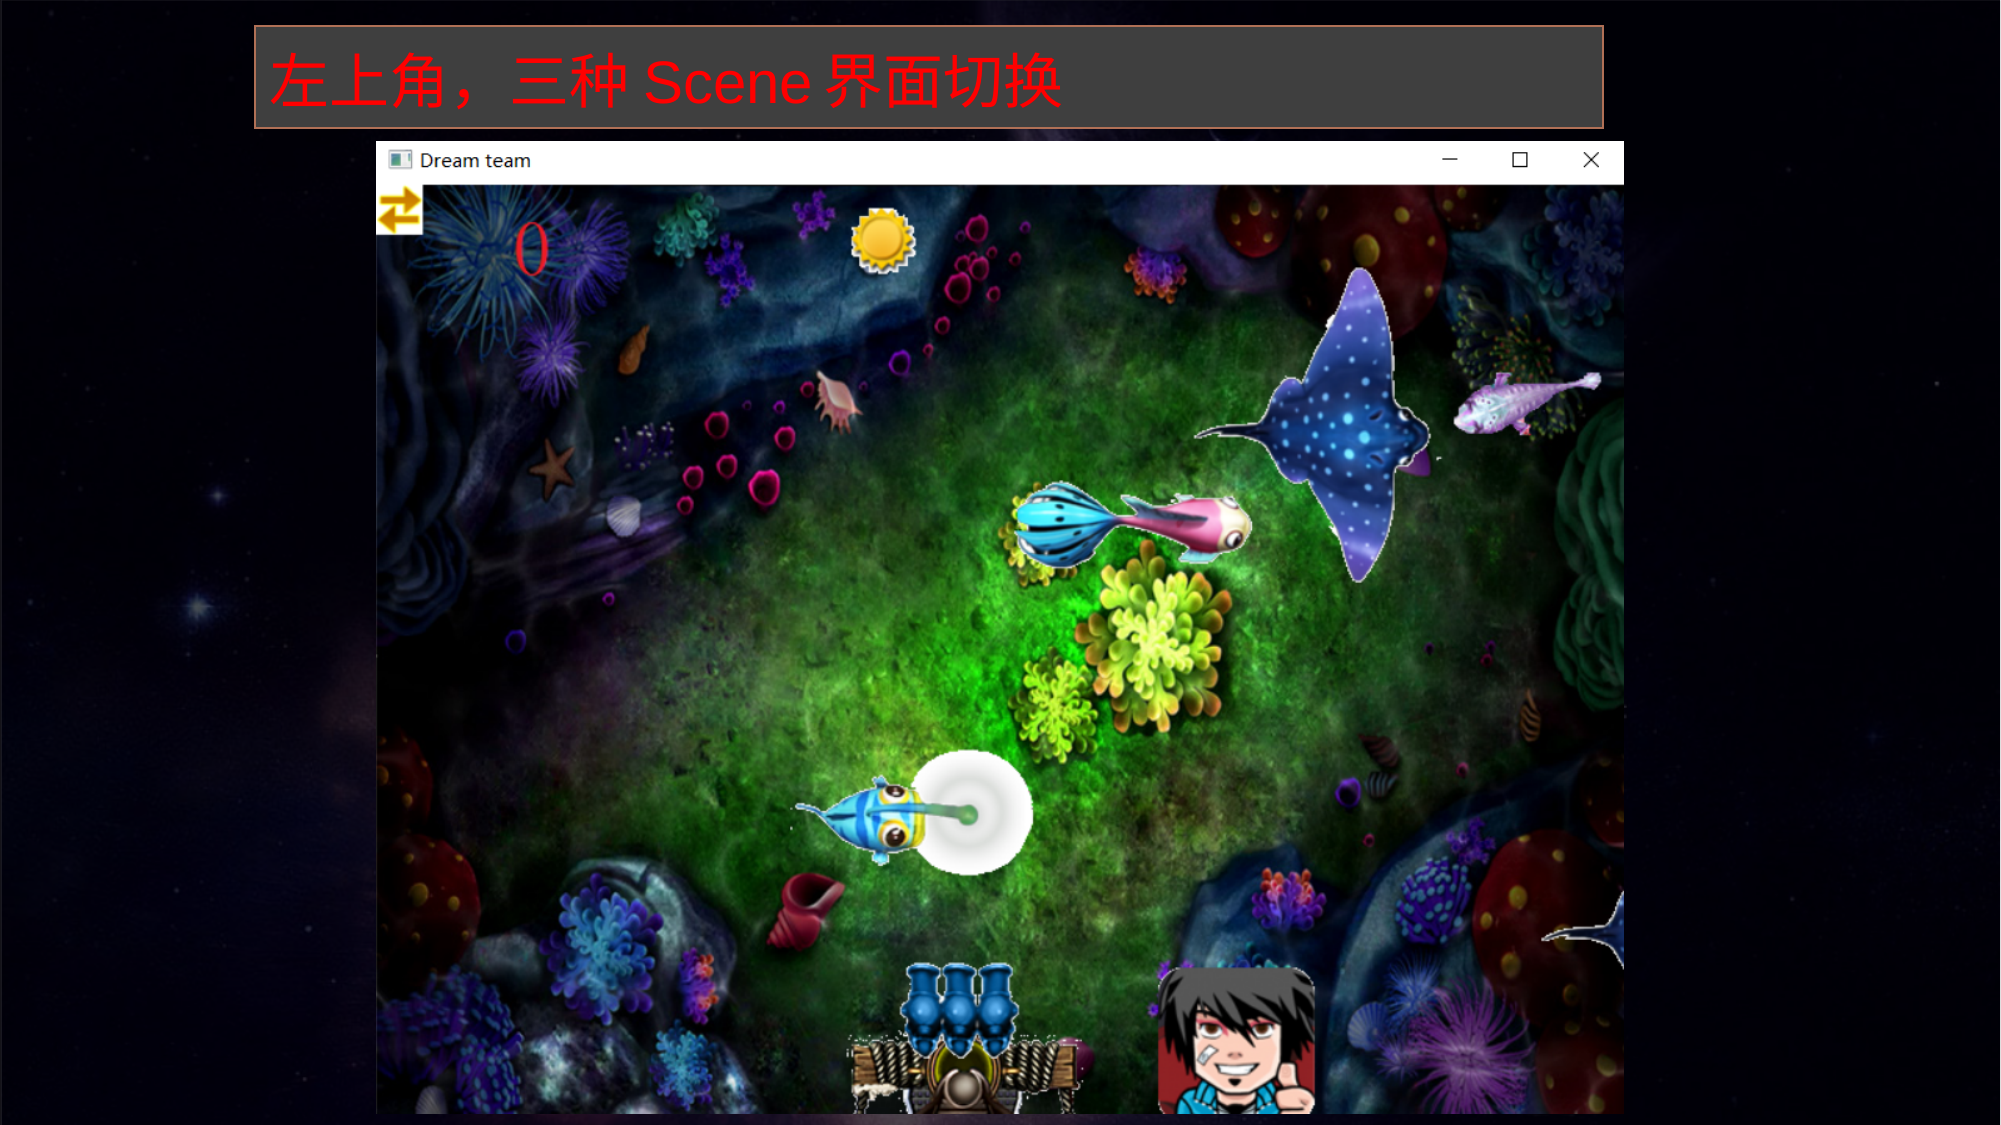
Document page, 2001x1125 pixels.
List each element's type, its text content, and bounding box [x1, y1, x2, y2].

text_box 左上角，三种Scene界面切换 [254, 25, 1604, 129]
picture [3, 1, 2001, 1125]
